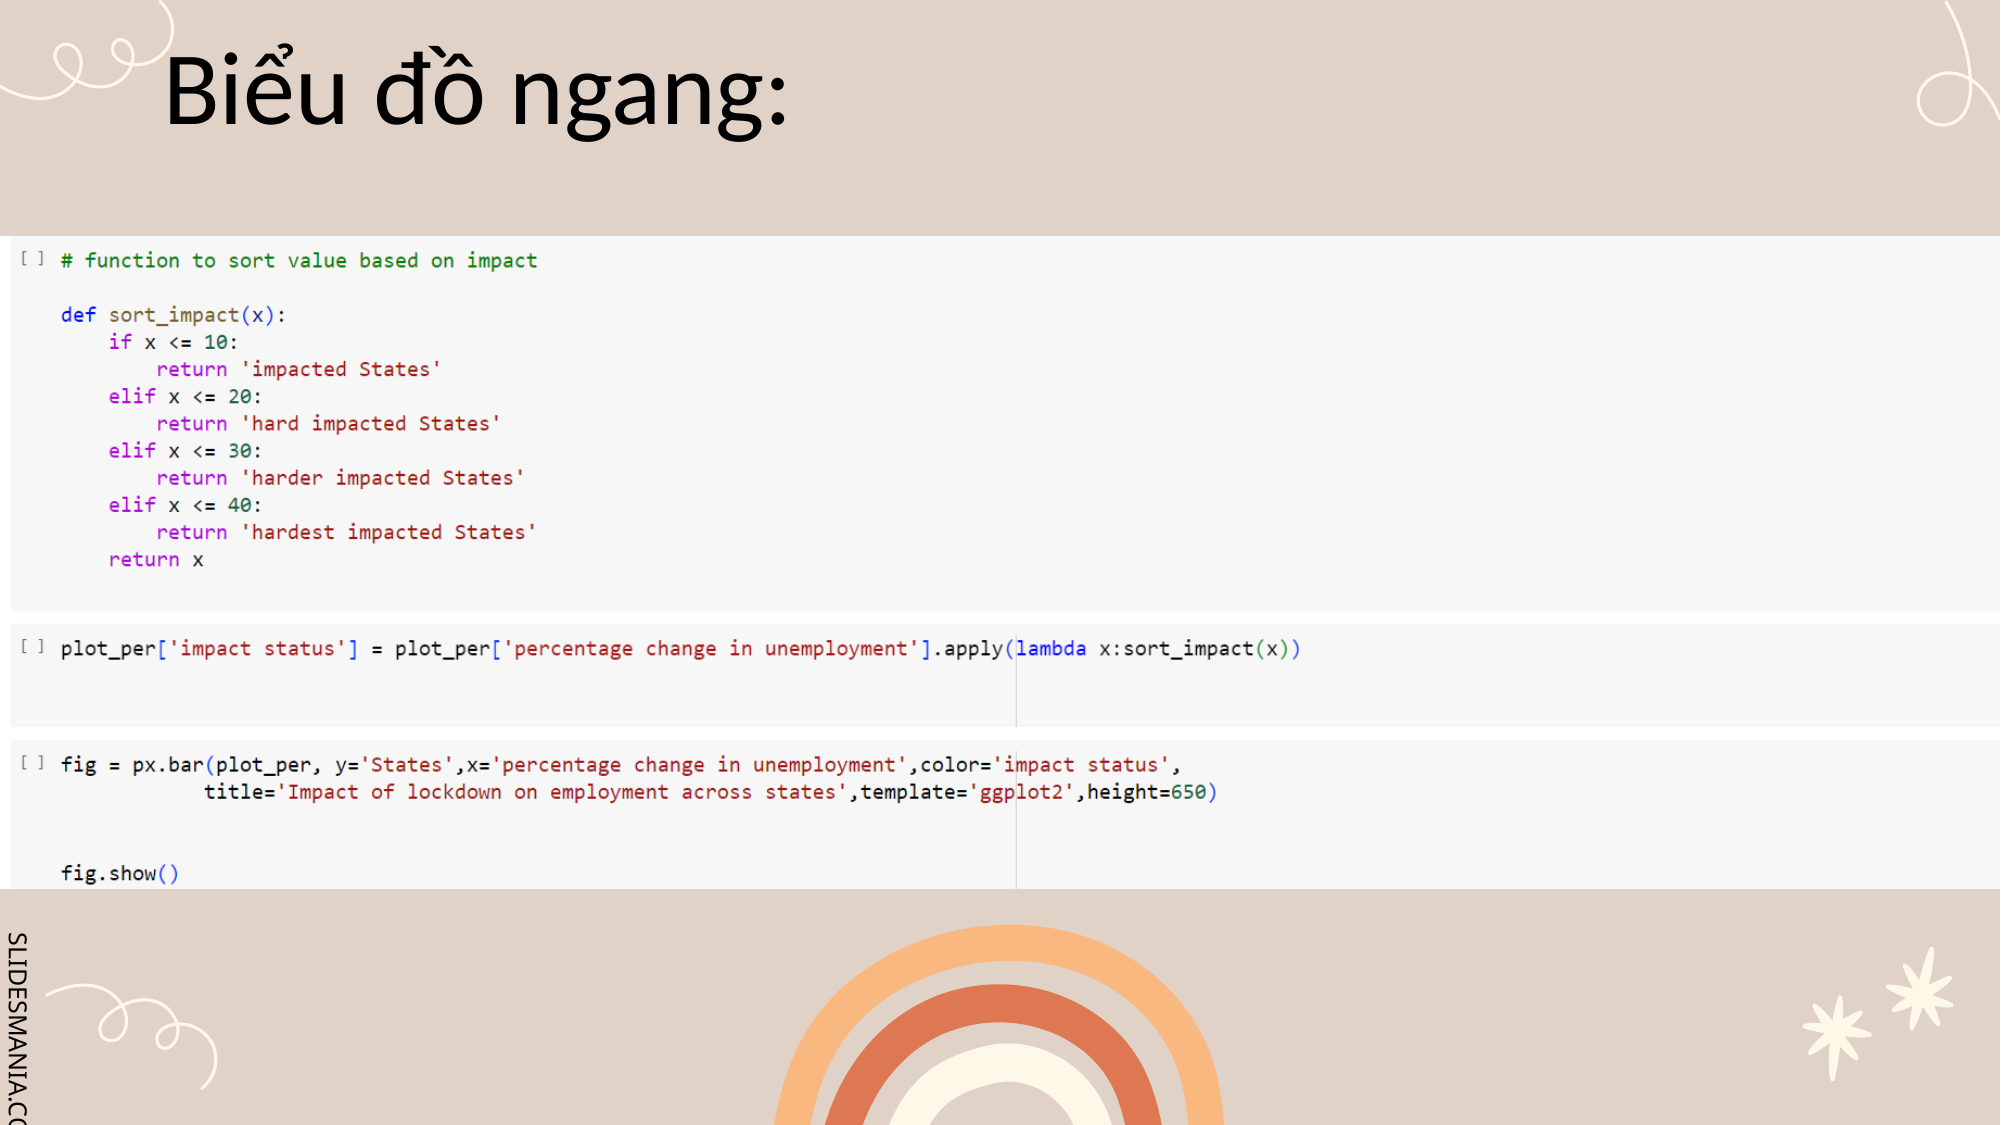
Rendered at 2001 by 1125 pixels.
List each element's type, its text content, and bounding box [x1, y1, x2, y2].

picture [0, 236, 2000, 889]
title Biểu đồ ngang: [143, 0, 1875, 126]
